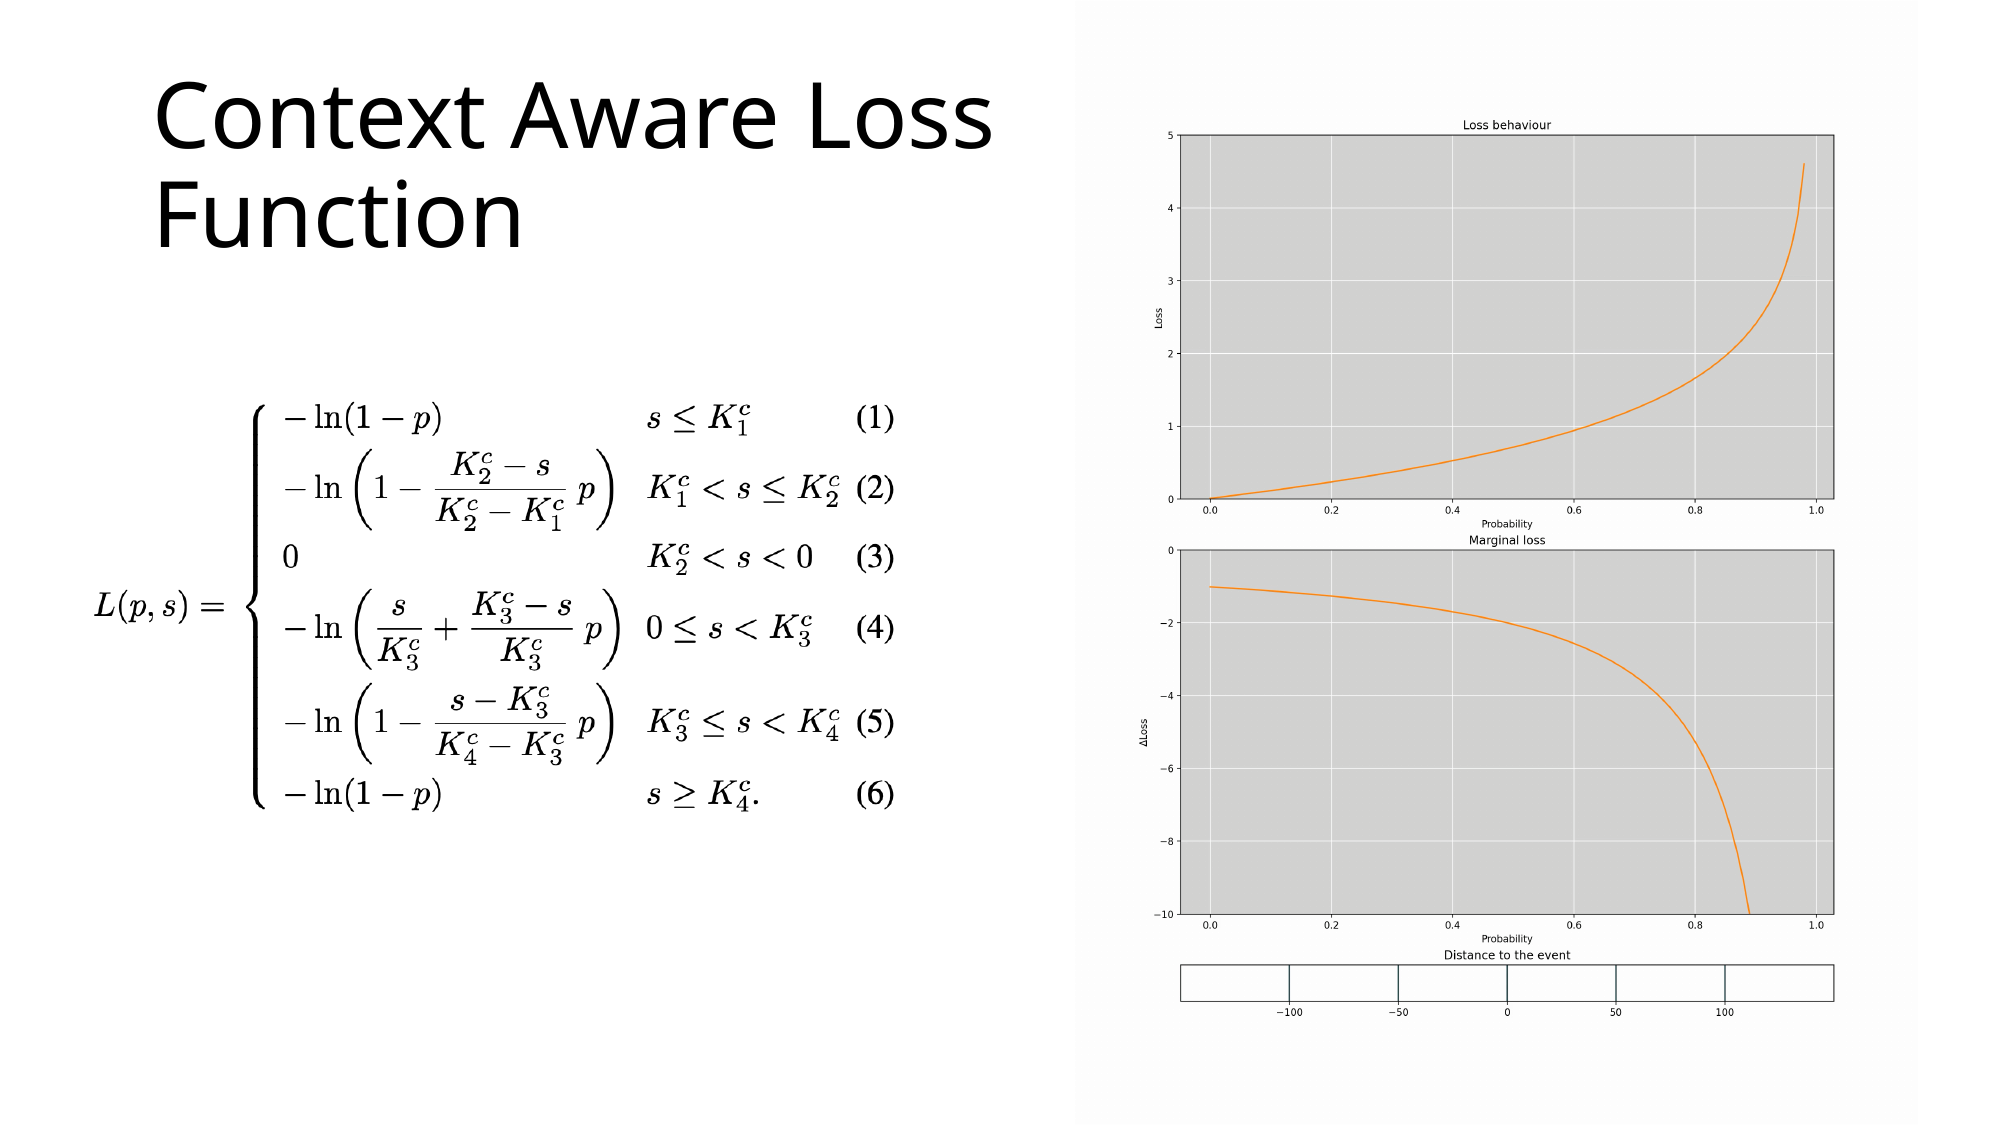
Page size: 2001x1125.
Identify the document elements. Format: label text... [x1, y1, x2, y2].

picture [53, 363, 926, 831]
title Context Aware Loss Function [137, 59, 1074, 278]
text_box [1074, 0, 1919, 1125]
